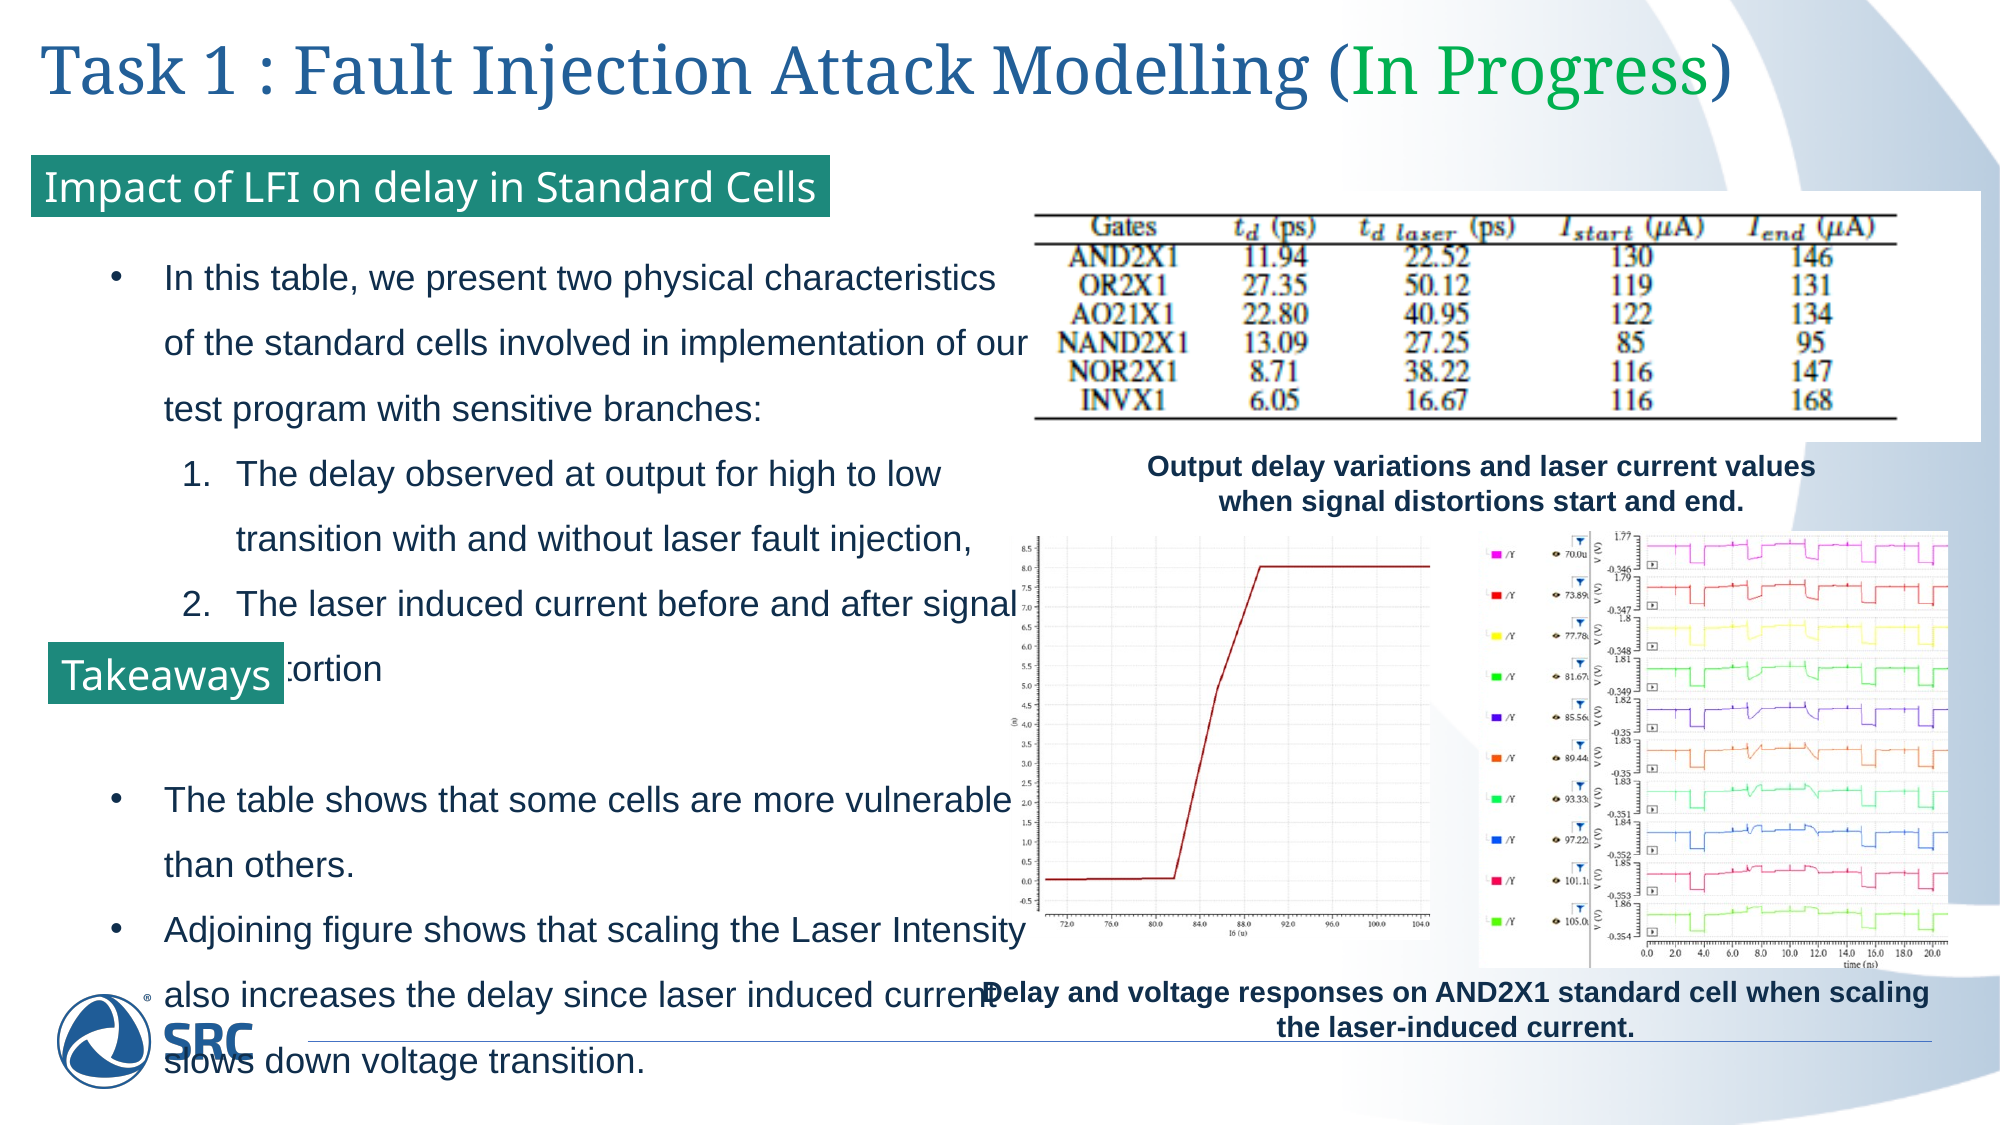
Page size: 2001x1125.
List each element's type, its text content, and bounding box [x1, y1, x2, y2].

picture [1009, 191, 1981, 442]
picture [1478, 531, 1949, 968]
text_box Delay and voltage responses on AND2X1 standard cell when scaling the laser-induced current. [1053, 965, 1949, 1051]
text_box In this table, we present two physical characteristics of the standard cells involved in implementation of our test program with sensitive branches: The delay observed at output for high to low transition with and without laser fault injection, The laser induced current before and after signal distortion The table shows that some cells are more vulnerable than others. Adjoining figure shows that scaling the Laser Intensity also increases the delay since laser induced current slows down voltage transition. [94, 225, 1053, 1125]
text_box Task 1 : Fault Injection Attack Modelling (In Progress) [19, 31, 1981, 129]
picture [1009, 536, 1431, 941]
text_box Output delay variations and laser current values when signal distortions start and end. [1053, 440, 2000, 525]
picture [57, 994, 94, 1089]
text_box Takeaways [45, 639, 288, 707]
text_box Impact of LFI on delay in Standard Cells [28, 152, 833, 220]
